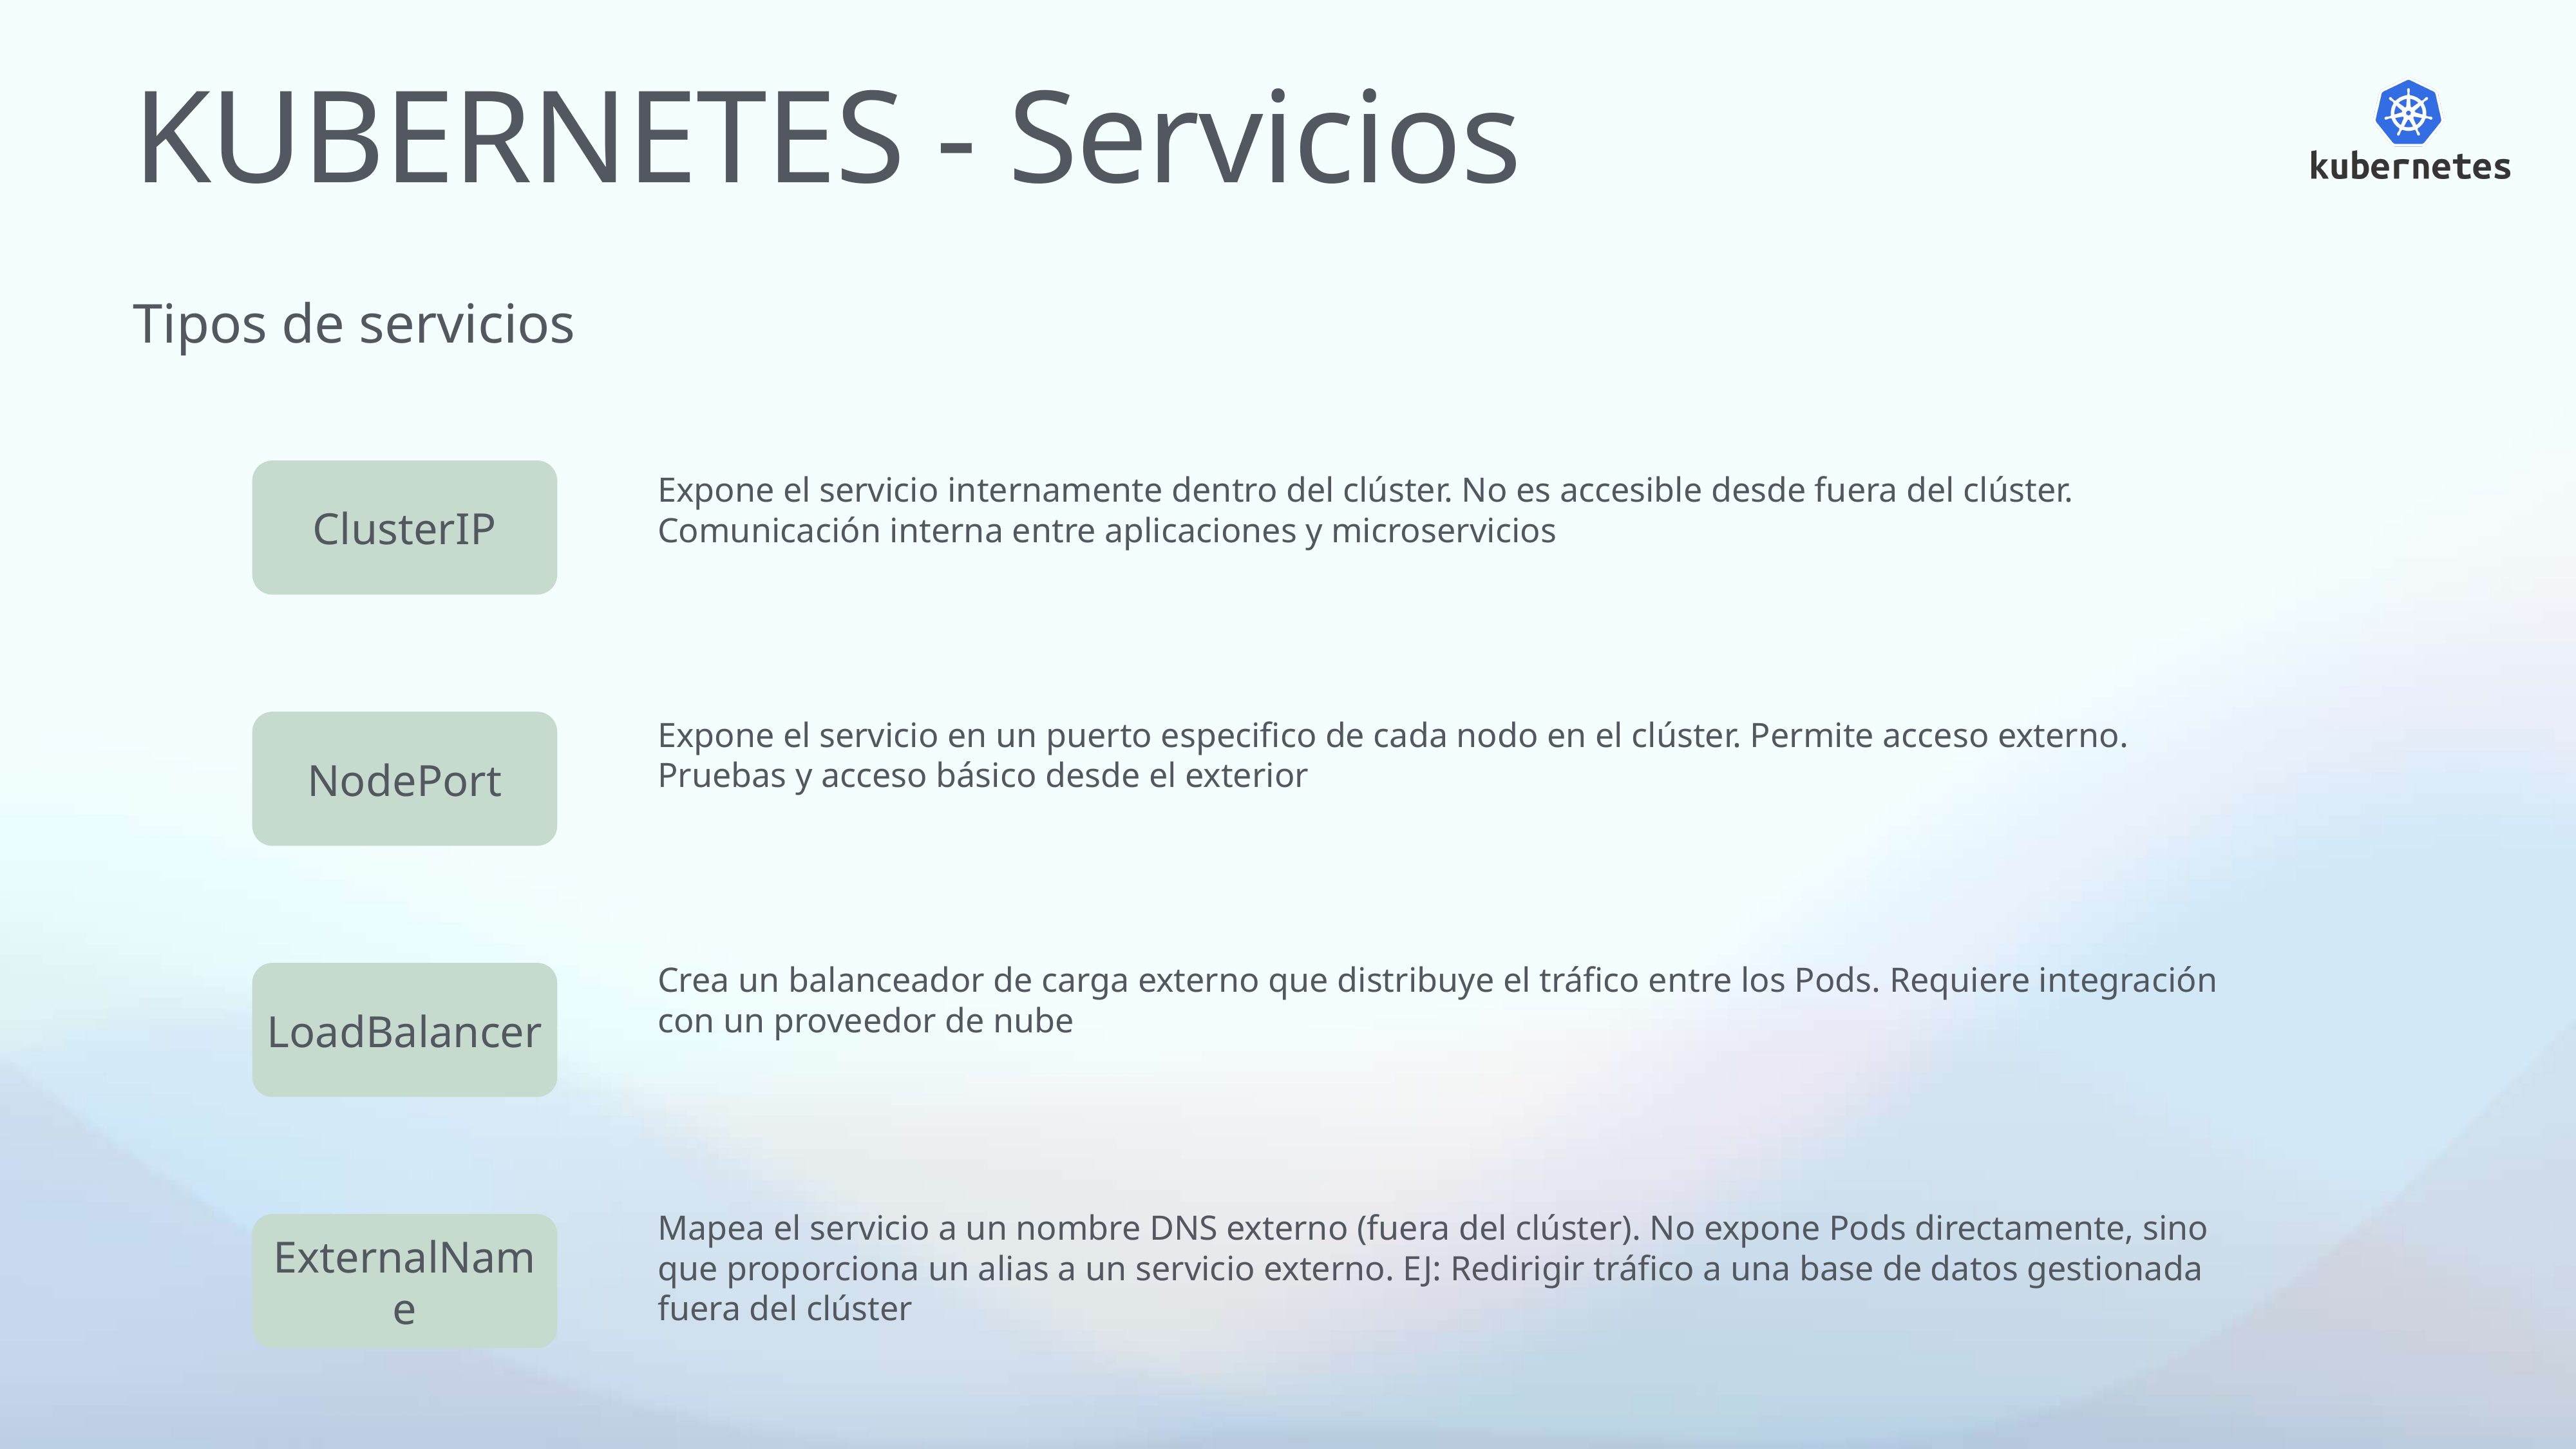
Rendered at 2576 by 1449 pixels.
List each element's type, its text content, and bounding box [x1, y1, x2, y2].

text_box Crea un balanceador de carga externo que distribuye el tráfico entre los Pods. Requiere integración con un proveedor de nube [652, 953, 2231, 1045]
text_box Mapea el servicio a un nombre DNS externo (fuera del clúster). No expone Pods directamente, sino que proporciona un alias a un servicio externo. EJ: Redirigir tráfico a una base de datos gestionada fuera del clúster [652, 1201, 2231, 1333]
text_box ExternalName [252, 1214, 558, 1349]
text_box Tipos de servicios [128, 284, 582, 359]
text_box NodePort [252, 712, 558, 846]
text_box ClusterIP [252, 460, 558, 595]
title KUBERNETES - Servicios [127, 66, 2449, 246]
text_box LoadBalancer [252, 963, 558, 1097]
picture [0, 0, 2576, 1449]
text_box Expone el servicio en un puerto especifico de cada nodo en el clúster. Permite acceso externo. Pruebas y acceso básico desde el exterior [652, 708, 2231, 800]
text_box Expone el servicio internamente dentro del clúster. No es accesible desde fuera del clúster. Comunicación interna entre aplicaciones y microservicios [652, 463, 2231, 554]
